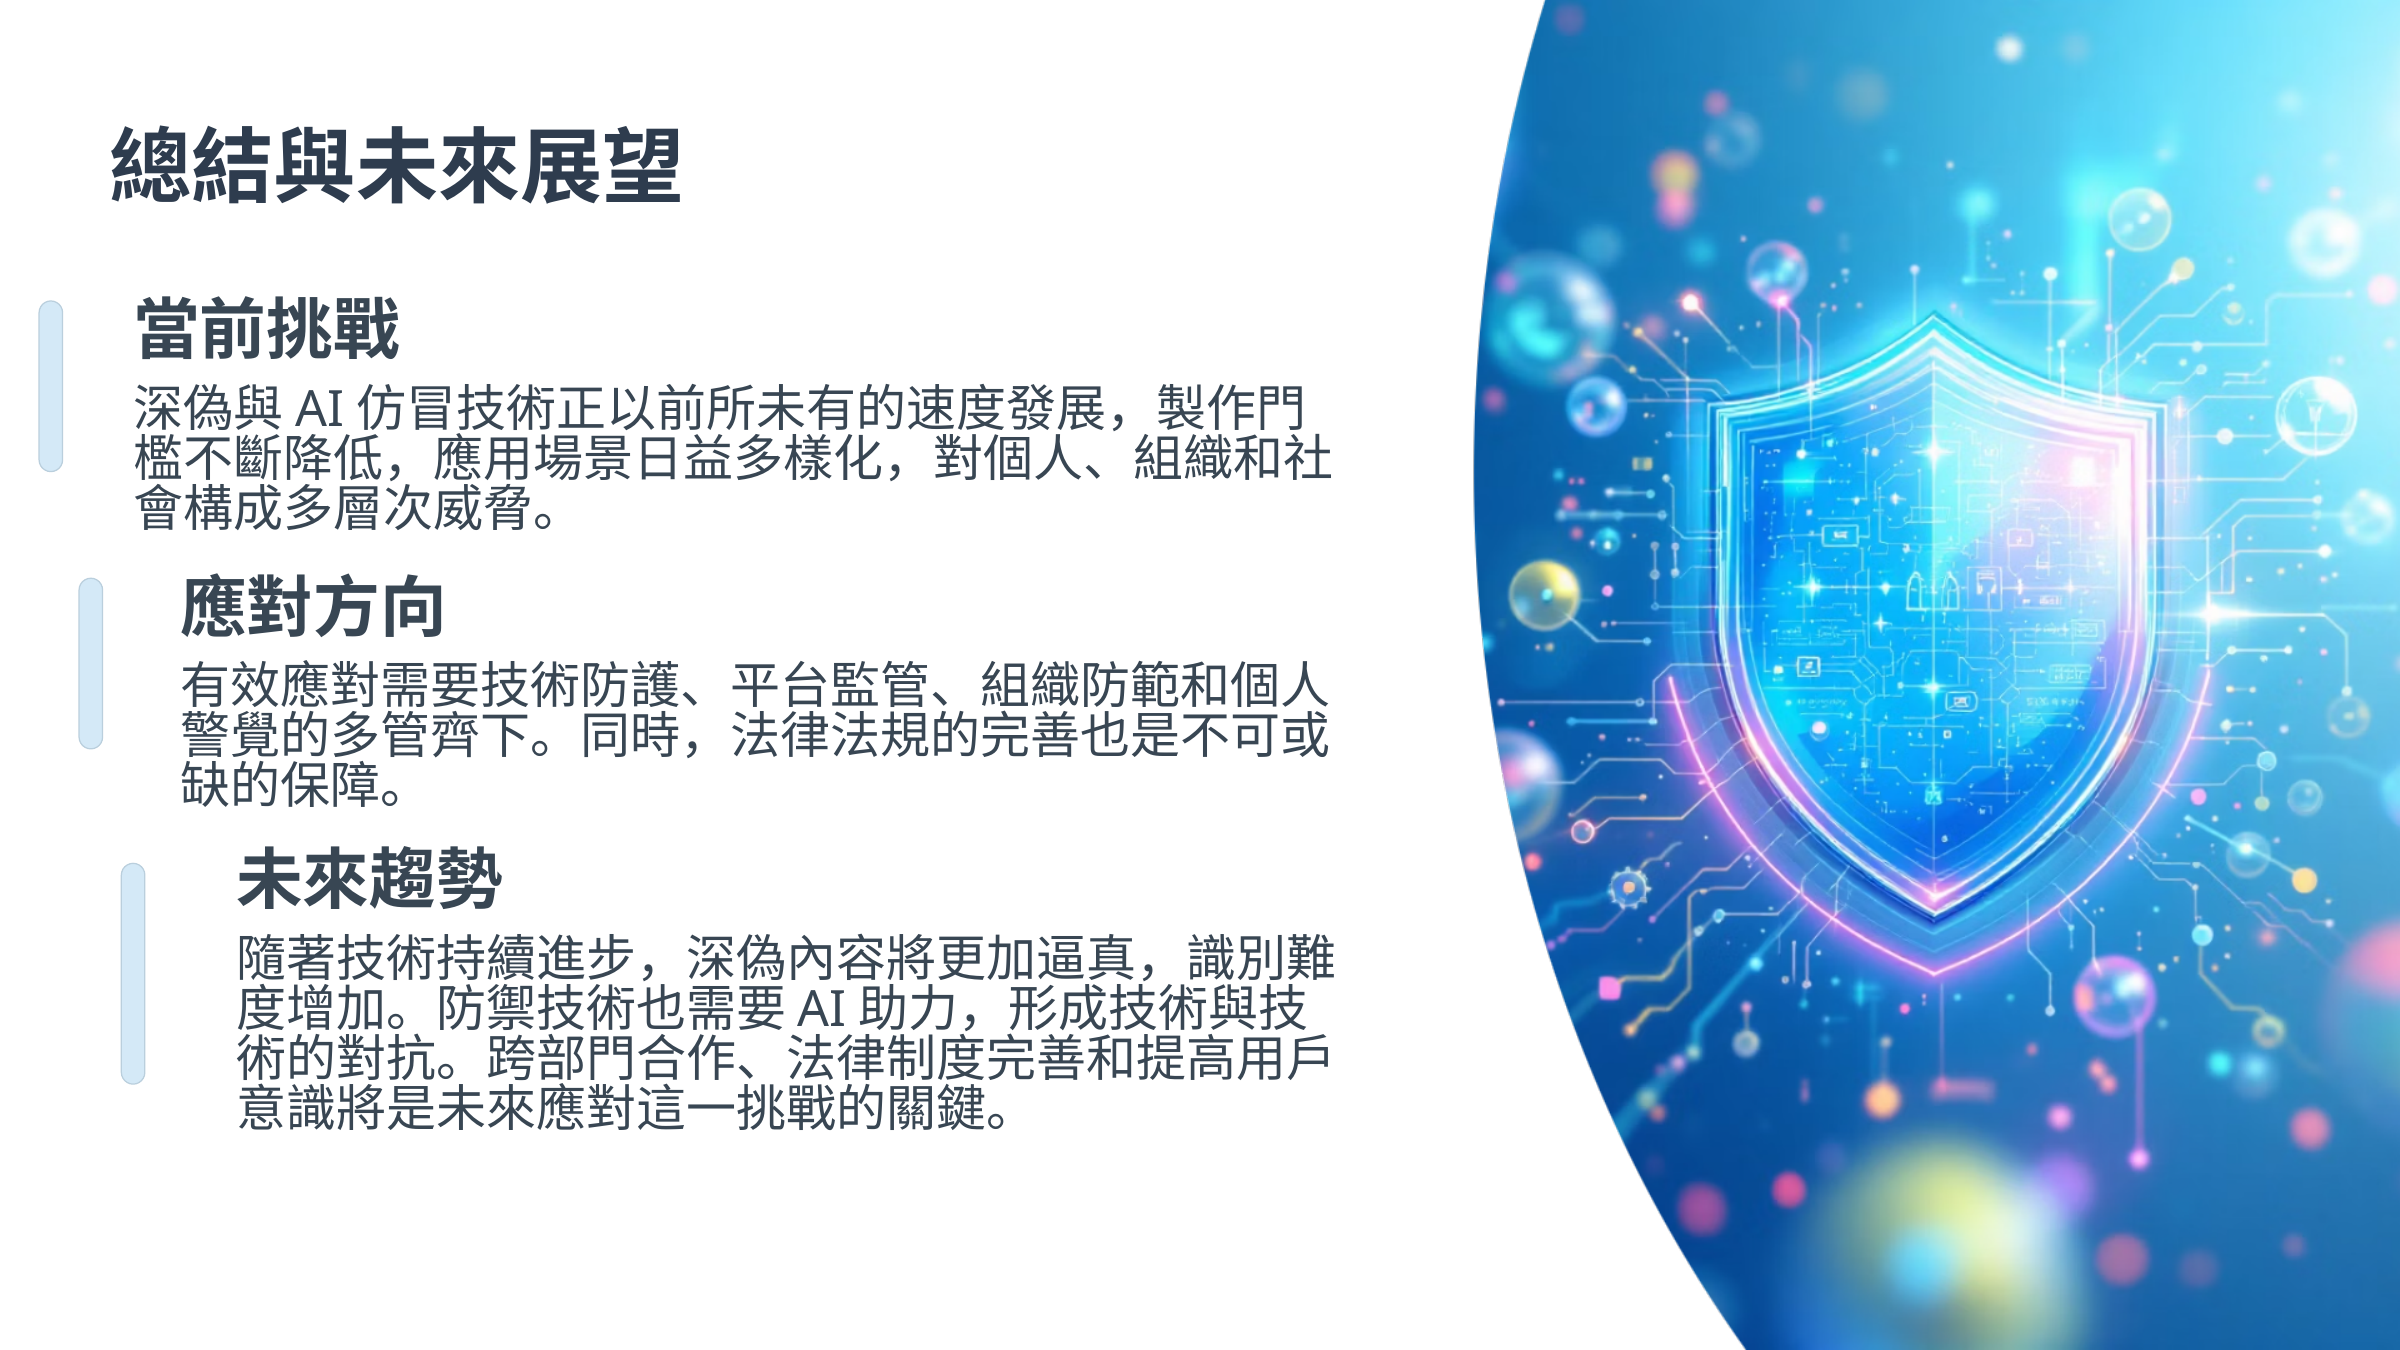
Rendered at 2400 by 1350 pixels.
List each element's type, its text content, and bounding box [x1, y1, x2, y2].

text_box [79, 578, 103, 749]
text_box 總結與未來展望 [109, 111, 935, 215]
picture [1454, 0, 2400, 1350]
text_box 未來趨勢 [236, 865, 649, 918]
text_box 深偽與AI仿冒技術正以前所未有的速度發展，製作門檻不斷降低，應用場景日益多樣化，對個人、組織和社會構成多層次威脅。 [133, 386, 1344, 487]
text_box 應對方向 [180, 593, 593, 645]
text_box 有效應對需要技術防護、平台監管、組織防範和個人警覺的多管齊下。同時，法律法規的完善也是不可或缺的保障。 [180, 663, 1344, 764]
text_box 當前挑戰 [133, 316, 546, 368]
text_box [121, 863, 145, 1085]
text_box 隨著技術持續進步，深偽內容將更加逼真，識別難度增加。防禦技術也需要AI助力，形成技術與技術的對抗。跨部門合作、法律制度完善和提高用戶意識將是未來應對這一挑戰的關鍵。 [236, 936, 1353, 1087]
text_box [39, 300, 63, 472]
